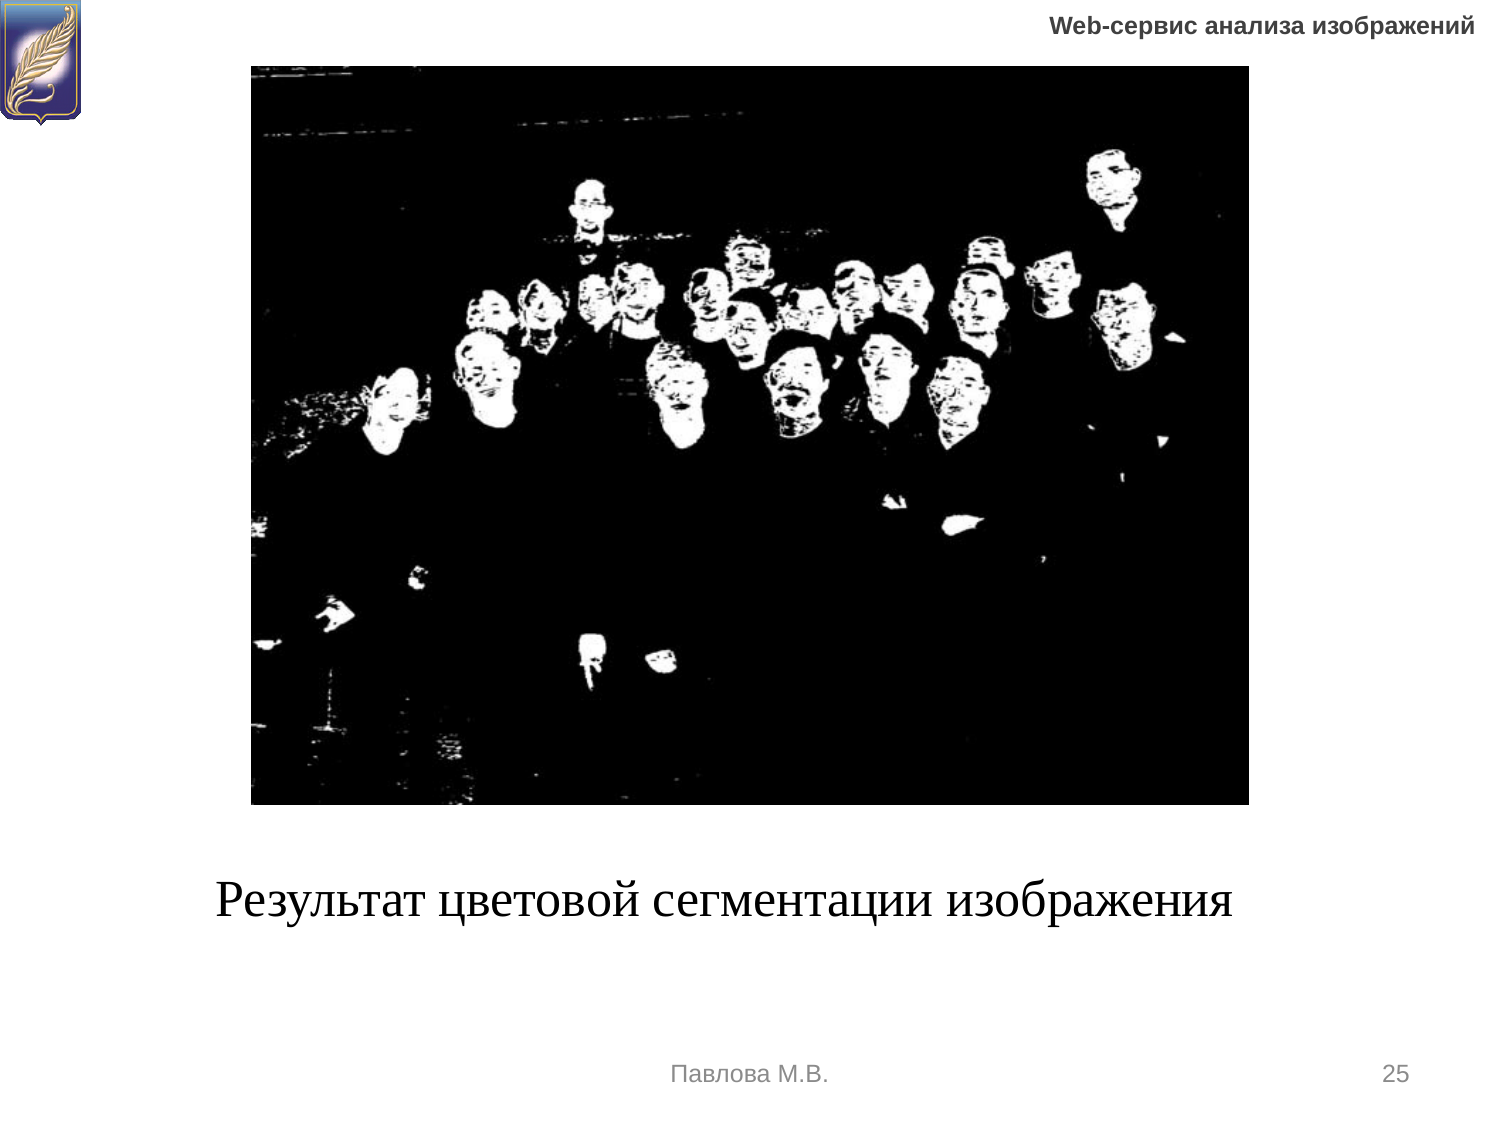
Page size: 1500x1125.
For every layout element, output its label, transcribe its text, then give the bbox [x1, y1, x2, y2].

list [250, 66, 1249, 805]
picture [0, 0, 81, 126]
slide_number 25 [1074, 1042, 1425, 1103]
footer Павлова М.В. [512, 1042, 988, 1103]
text_box Результат цветовой сегментации изображения [200, 857, 1300, 935]
